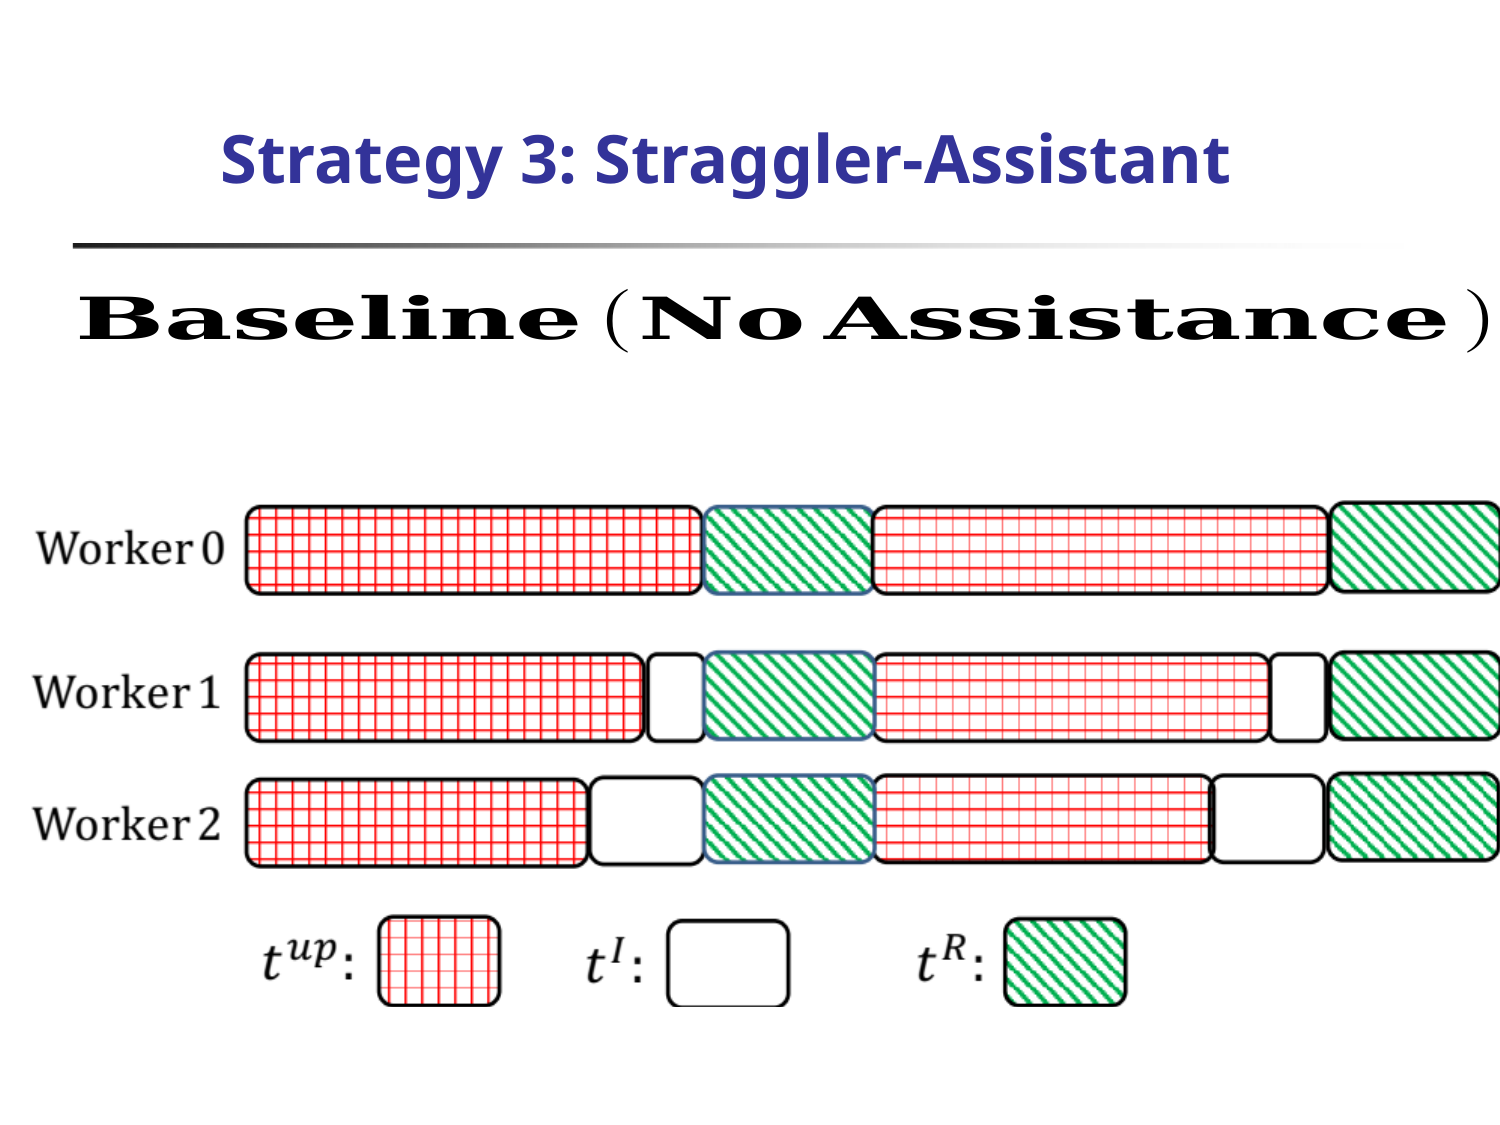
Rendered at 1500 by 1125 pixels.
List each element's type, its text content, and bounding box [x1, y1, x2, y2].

picture [0, 499, 1500, 1007]
title Strategy 3: Straggler-Assistant [0, 16, 1476, 305]
